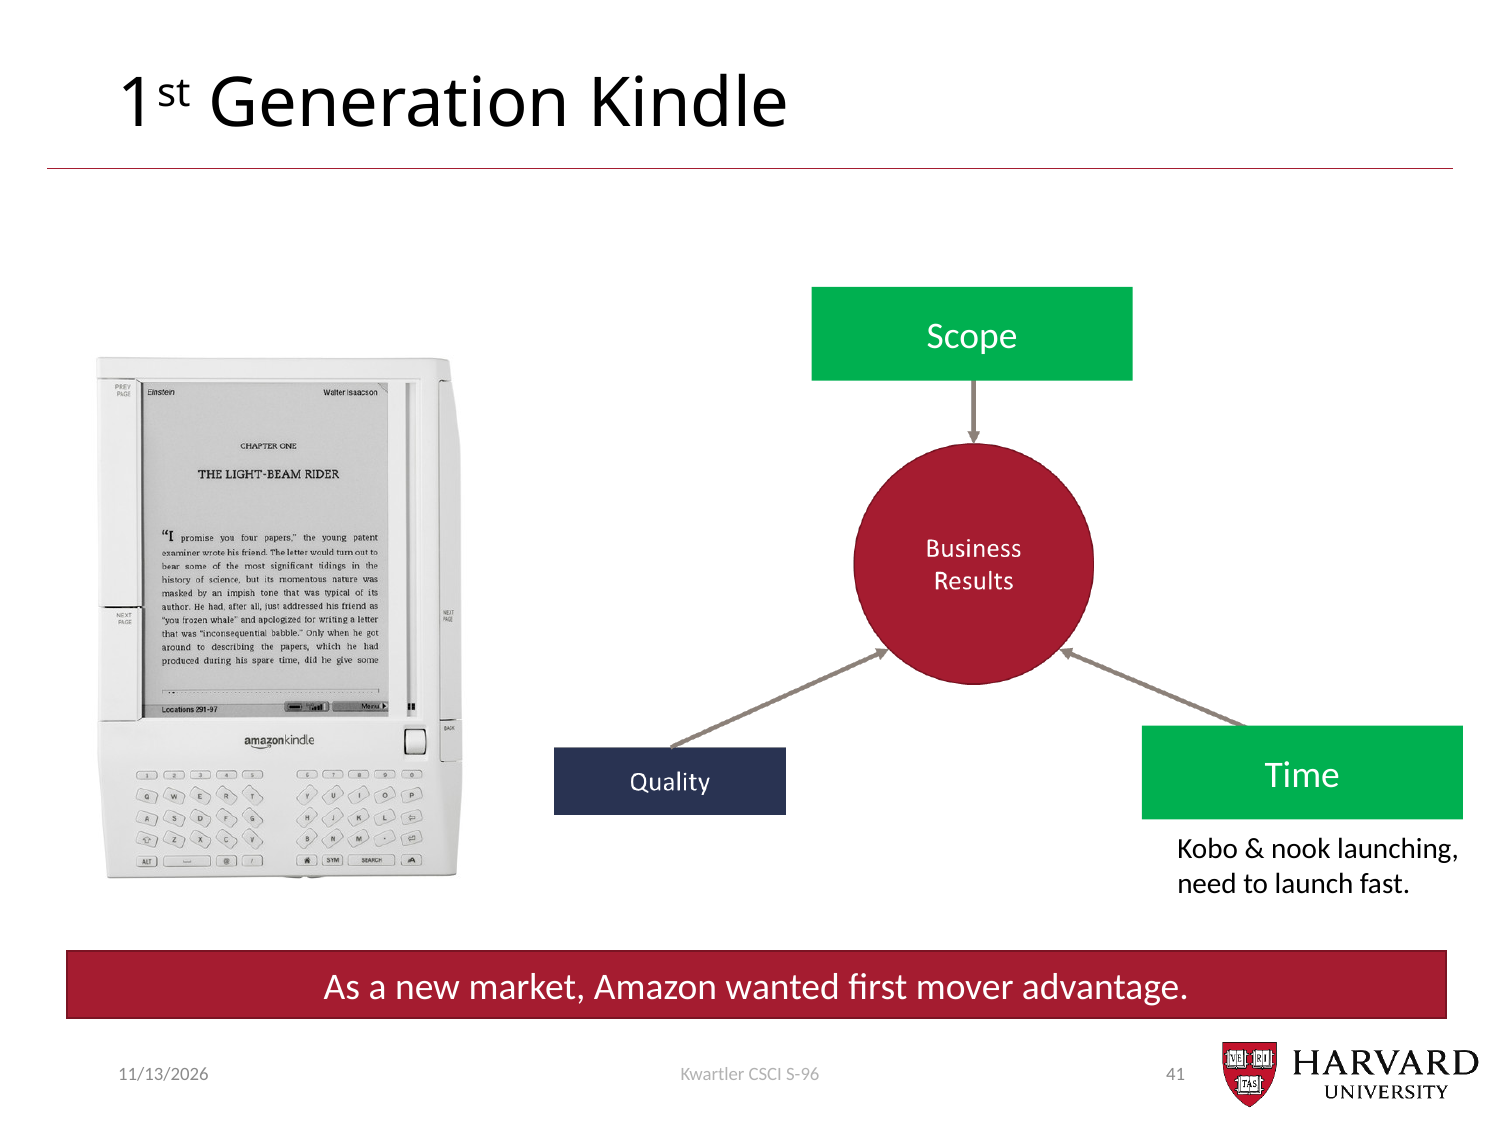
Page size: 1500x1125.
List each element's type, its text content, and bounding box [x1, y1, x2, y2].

picture [1200, 1024, 1500, 1125]
picture [50, 355, 491, 879]
text_box Time [1141, 725, 1464, 820]
title 1st Generation Kindle [103, 59, 1397, 157]
footer Kwartler CSCI S-96 [496, 1042, 1004, 1103]
text_box As a new market, Amazon wanted first mover advantage. [66, 950, 1447, 1019]
text_box Kobo & nook launching, need to launch fast. [1162, 822, 1500, 907]
text_box Scope [811, 286, 1134, 305]
picture [554, 305, 1408, 815]
slide_number 41 [1059, 1042, 1200, 1103]
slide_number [103, 1042, 441, 1103]
